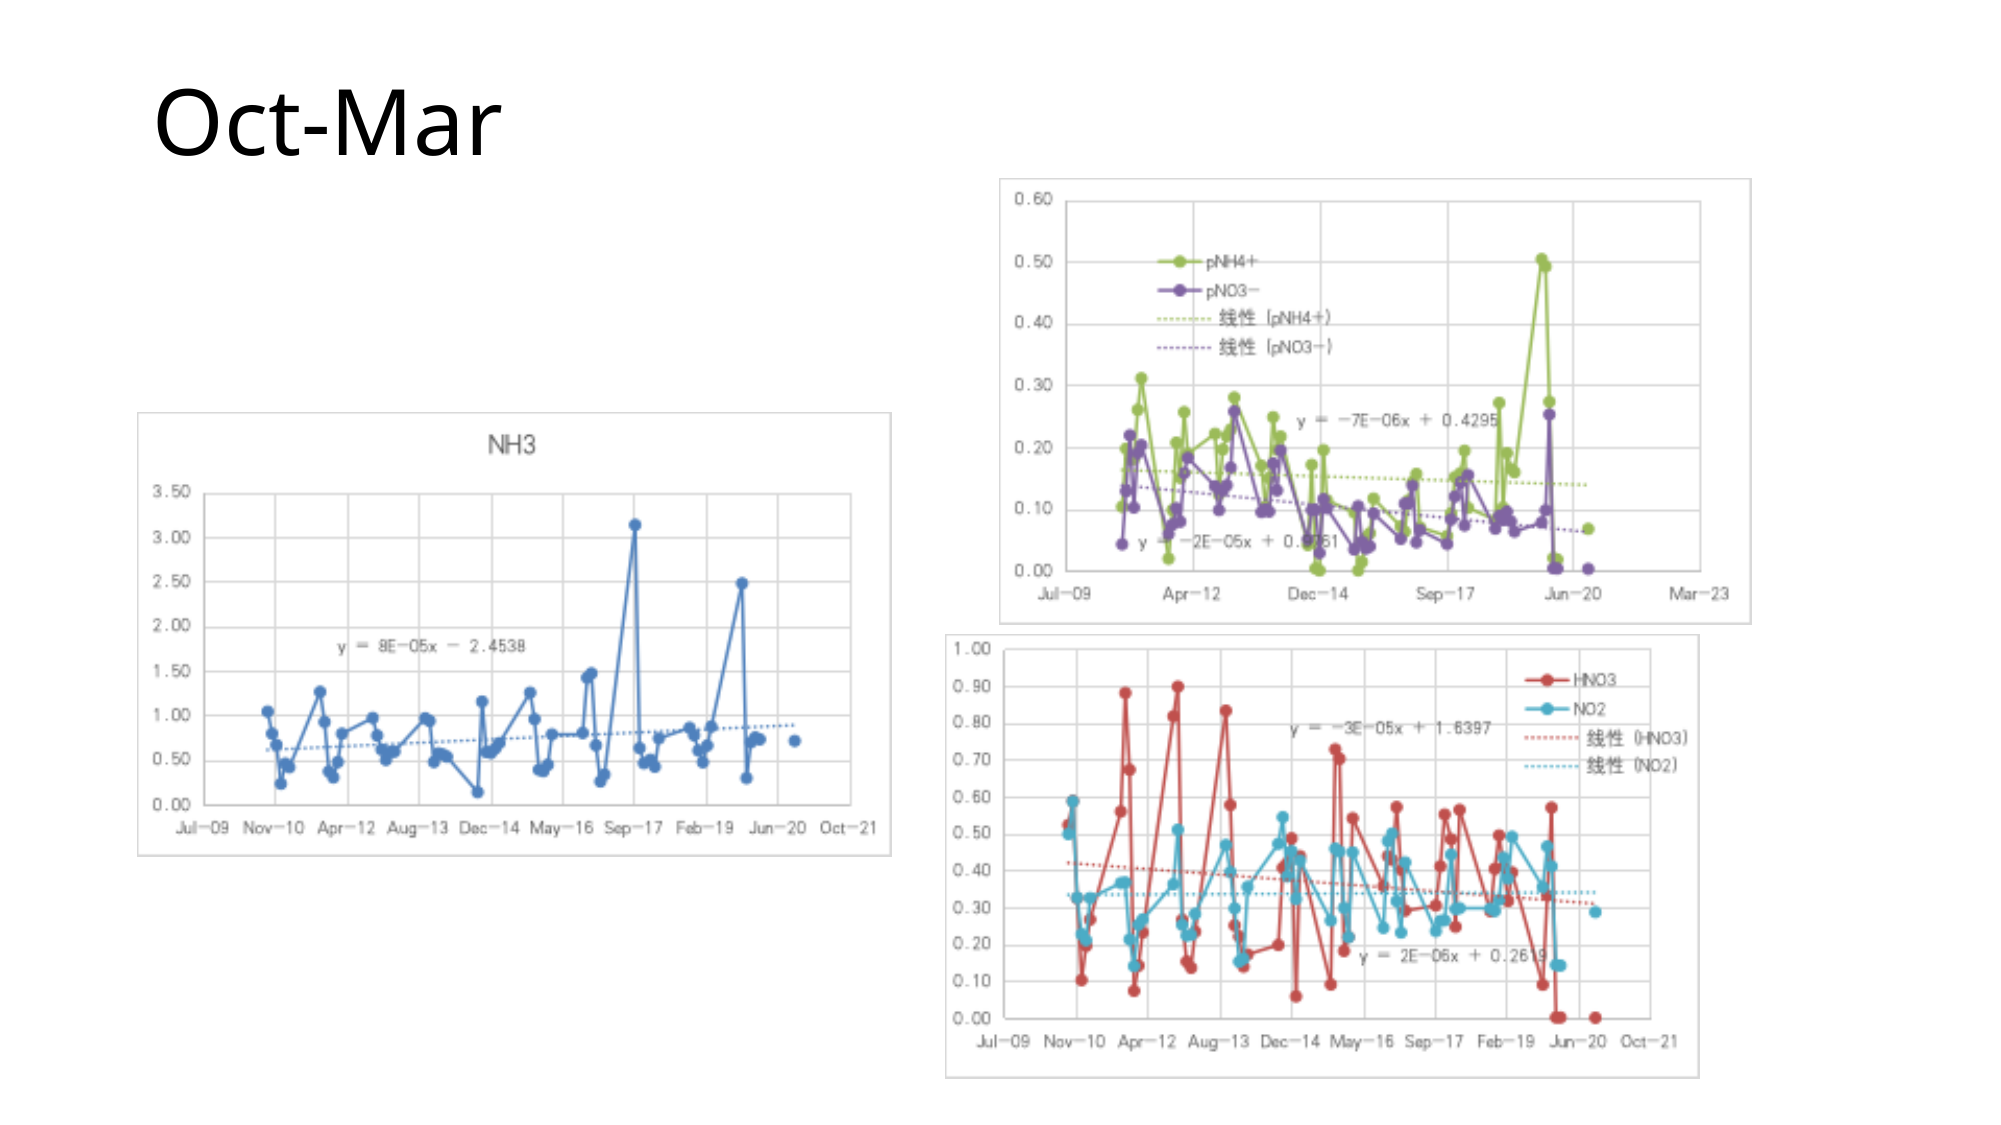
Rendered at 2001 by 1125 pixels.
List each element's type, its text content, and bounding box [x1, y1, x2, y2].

text_box Oct-Mar [137, 17, 1863, 235]
picture [999, 178, 1753, 625]
picture [136, 412, 893, 857]
picture [944, 633, 1700, 1079]
